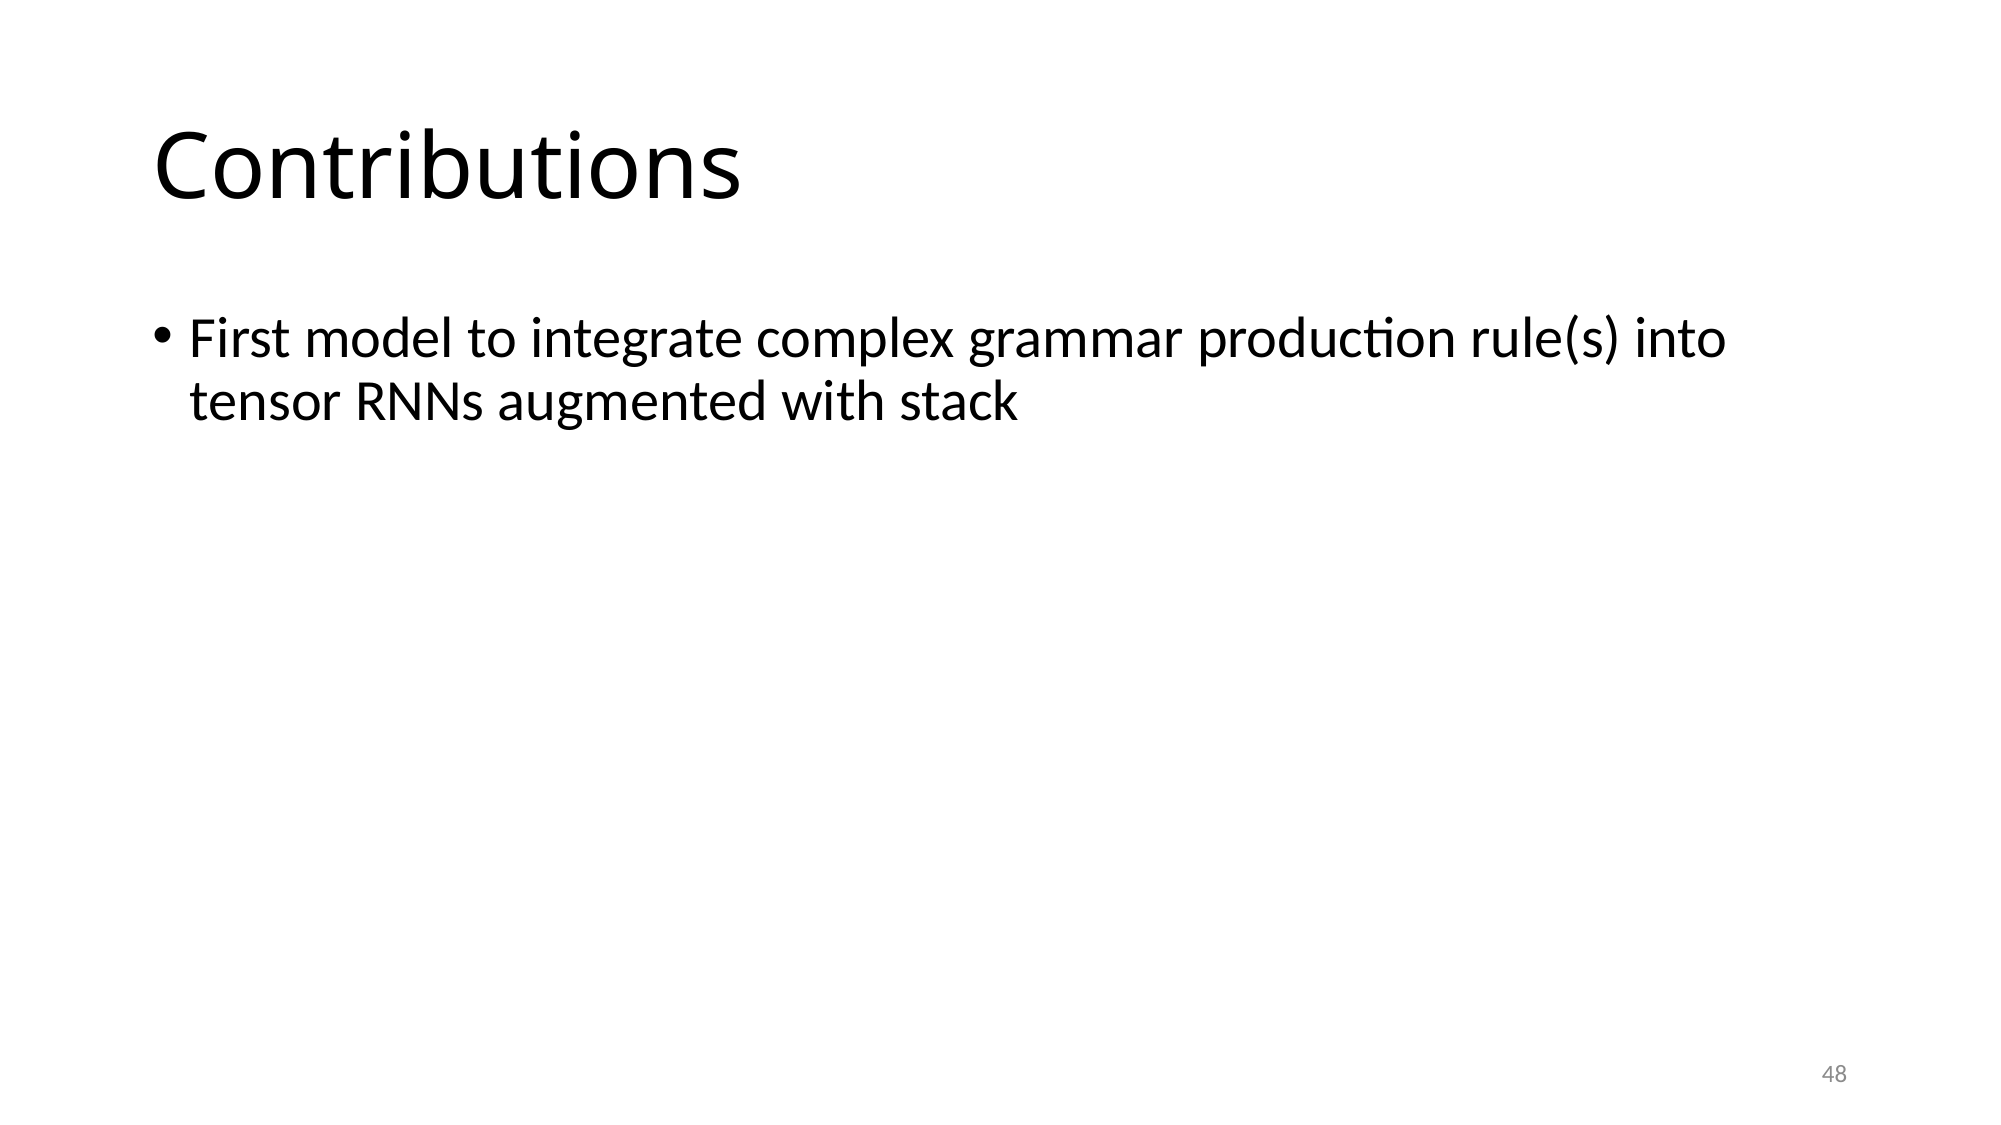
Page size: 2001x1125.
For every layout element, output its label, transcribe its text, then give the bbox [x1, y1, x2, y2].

title Contributions [137, 59, 1863, 278]
slide_number 48 [1412, 1042, 1863, 1103]
list First model to integrate complex grammar production rule(s) into tensor RNNs augmented with stack [137, 299, 1863, 1014]
